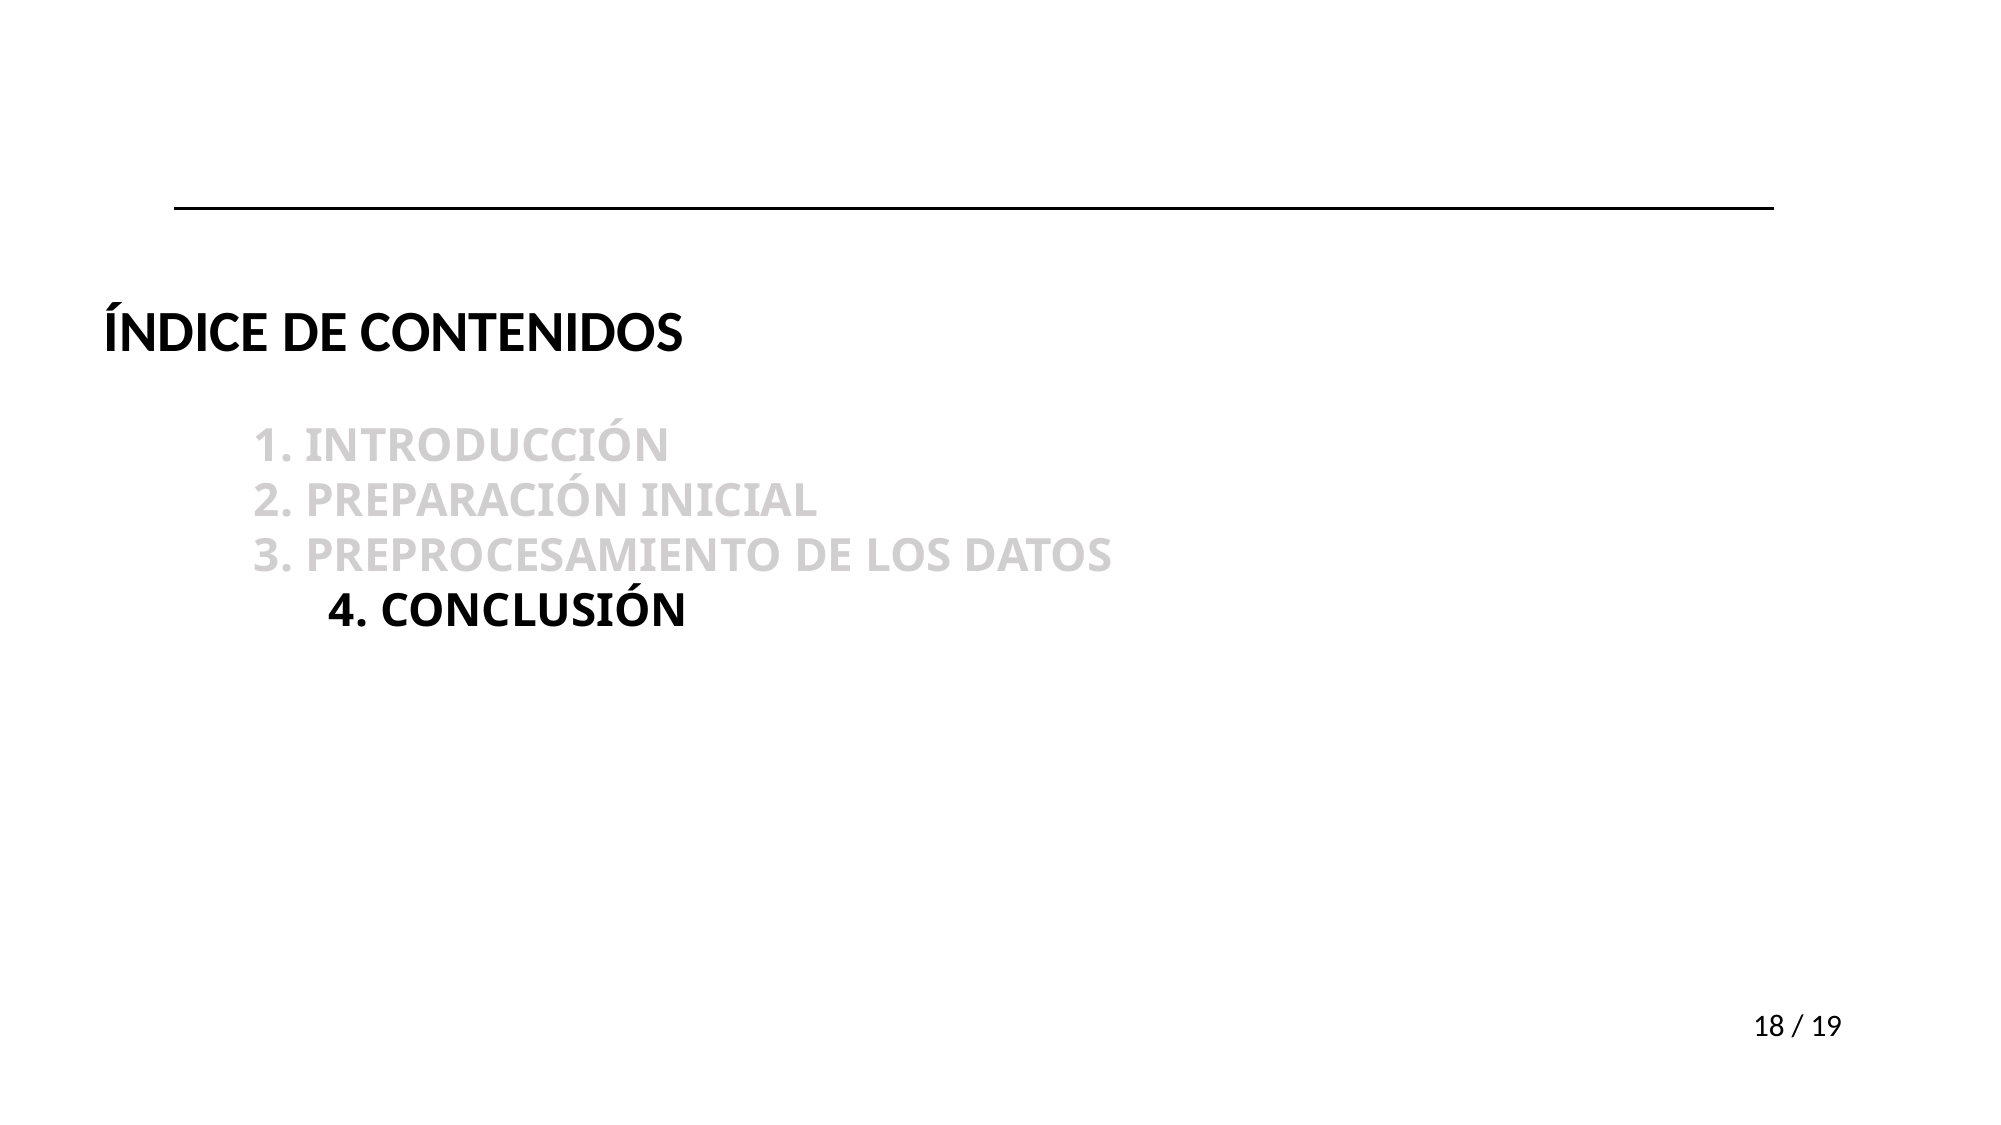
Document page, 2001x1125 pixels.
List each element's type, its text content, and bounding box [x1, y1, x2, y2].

text_box 18 / 19 [1738, 997, 1858, 1050]
text_box ÍNDICE DE CONTENIDOS 1. INTRODUCCIÓN 2. PREPARACIÓN INICIAL 3. PREPROCESAMIENTO DE LOS DATOS 4. CONCLUSIÓN [89, 285, 1128, 643]
